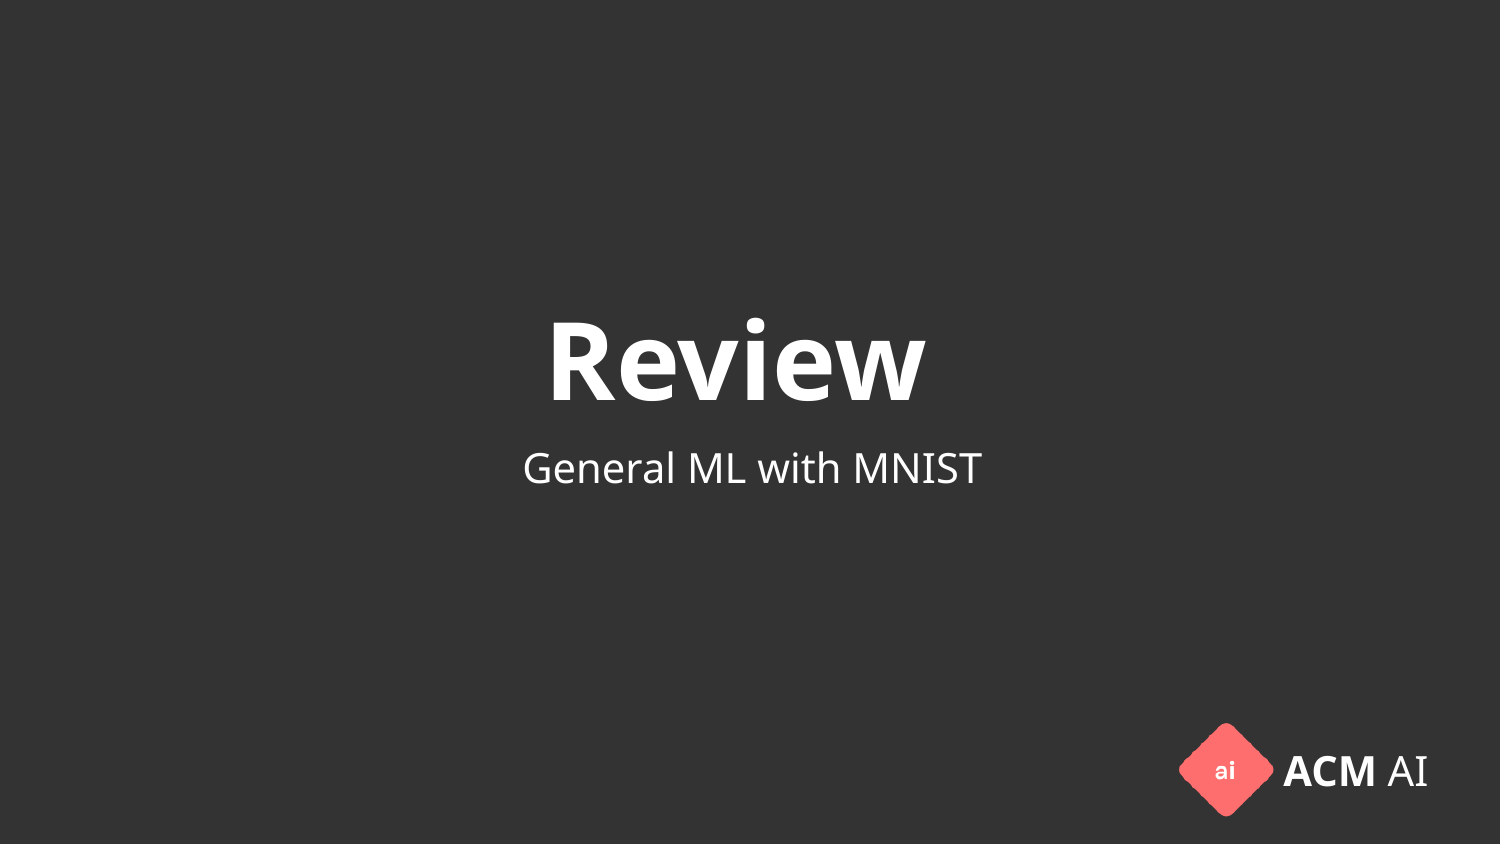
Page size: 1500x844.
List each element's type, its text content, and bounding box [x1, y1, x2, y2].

title Review [51, 277, 1449, 433]
subtitle General ML with MNIST [129, 419, 1376, 500]
picture [1175, 719, 1277, 820]
